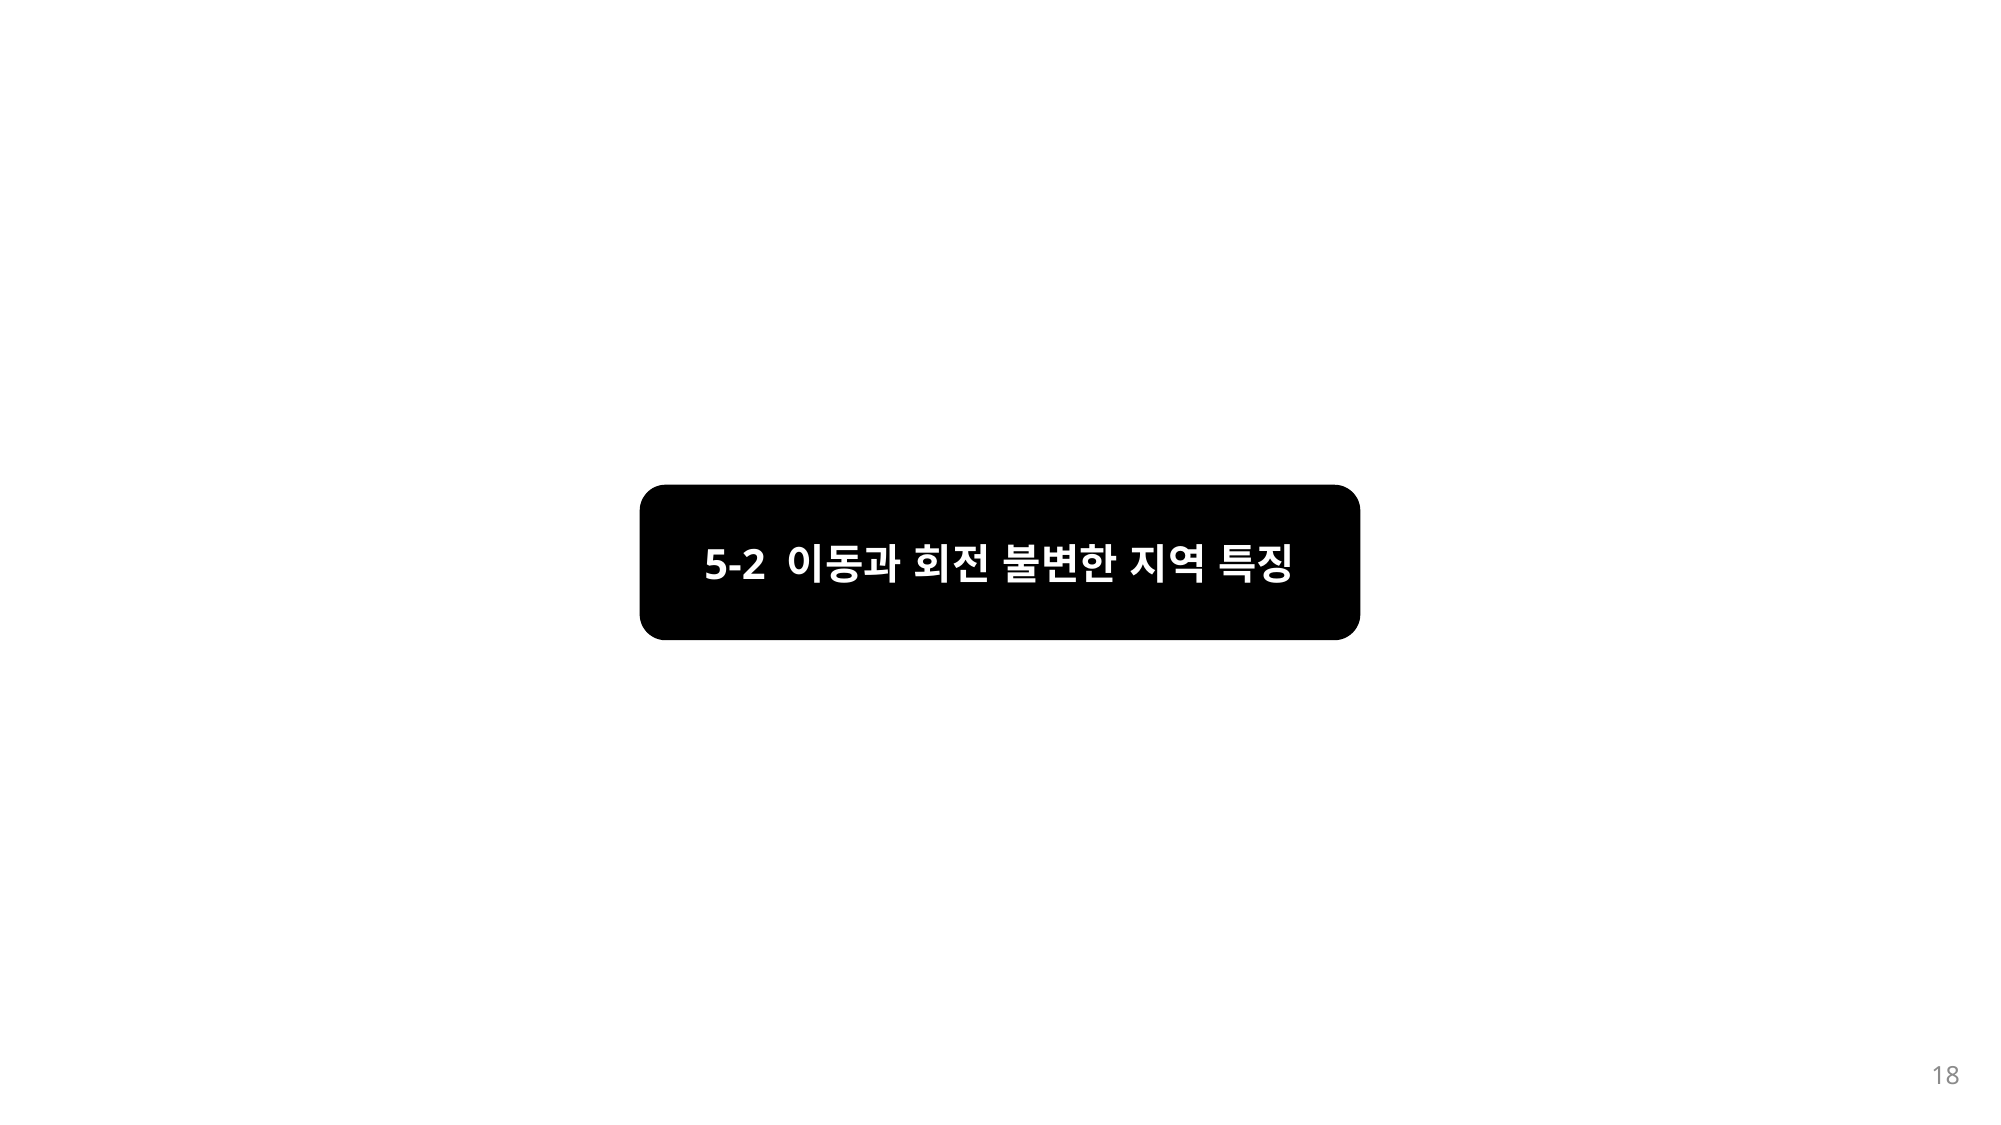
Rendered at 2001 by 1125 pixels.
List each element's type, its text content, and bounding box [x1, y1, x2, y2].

text_box 5-2 이동과 회전 불변한 지역 특징 [638, 483, 1362, 642]
slide_number 18 [1524, 1046, 1975, 1107]
